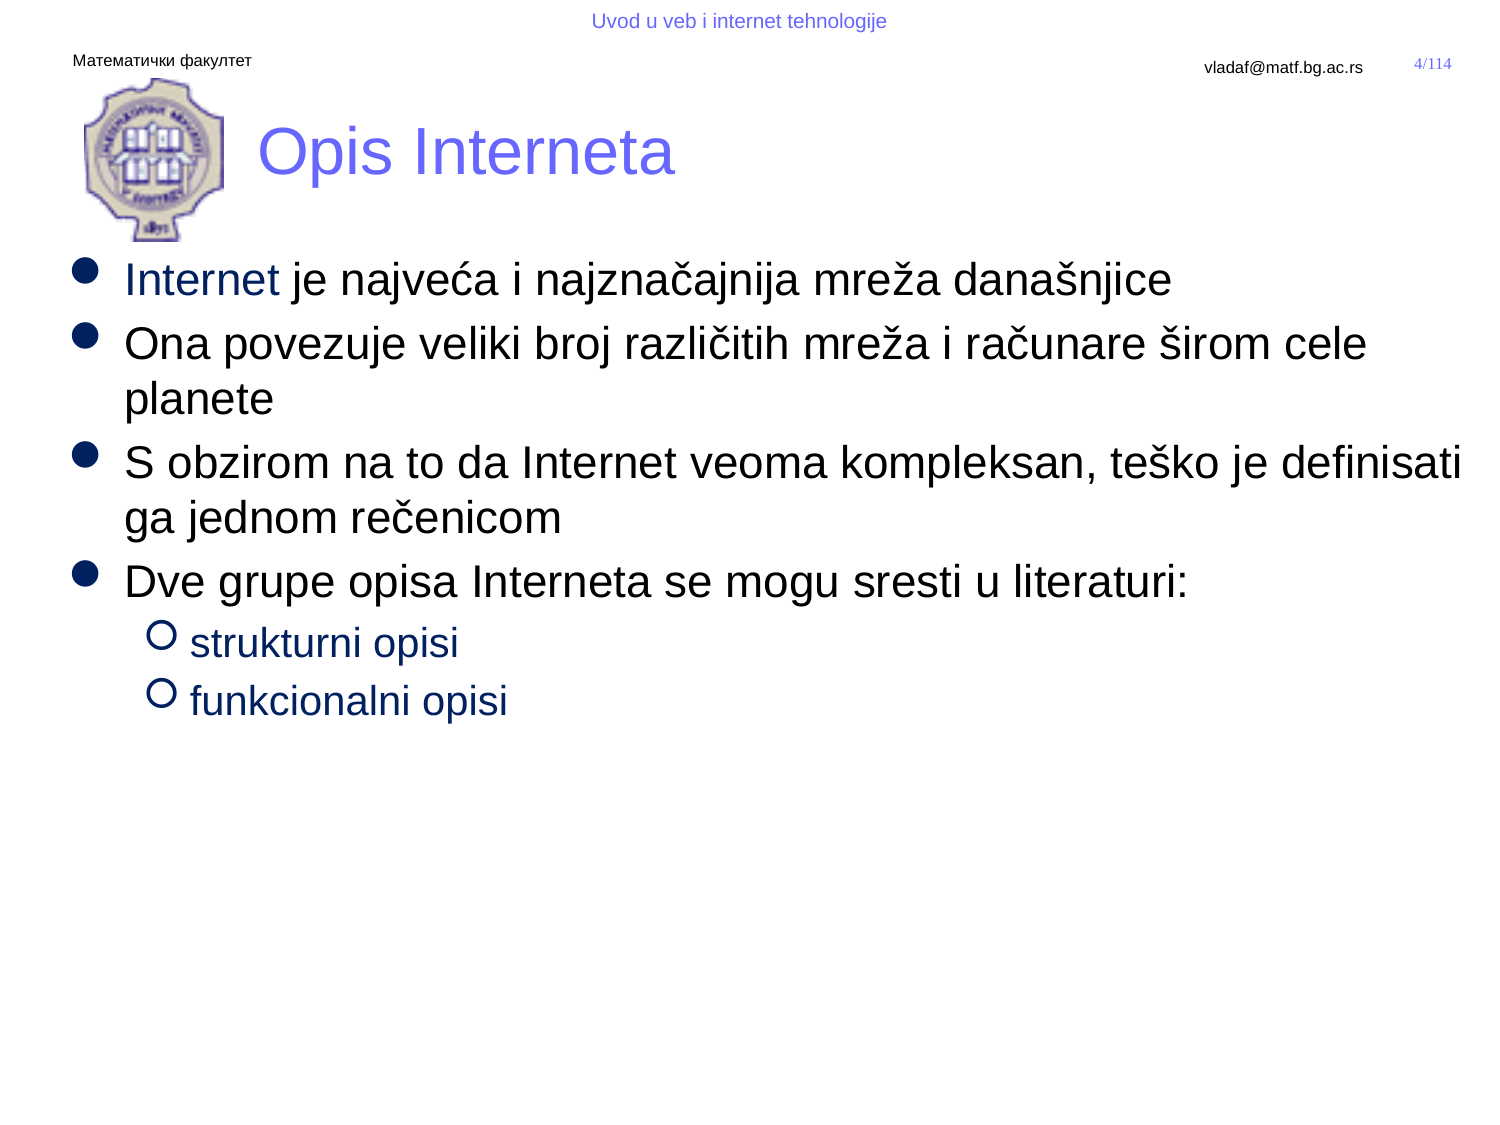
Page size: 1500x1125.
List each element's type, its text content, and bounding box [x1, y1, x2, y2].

picture [84, 78, 224, 242]
title Opis Interneta [242, 54, 1388, 242]
list Internet je najveća i najznačajnija mreža današnjice Ona povezuje veliki broj različitih mreža i računare širom cele planete S obzirom na to da Internet veoma kompleksan, teško je definisati ga jednom rečenicom Dve grupe opisa Interneta se mogu sresti u literaturi: strukturni opisi funkcionalni opisi [53, 242, 1483, 598]
